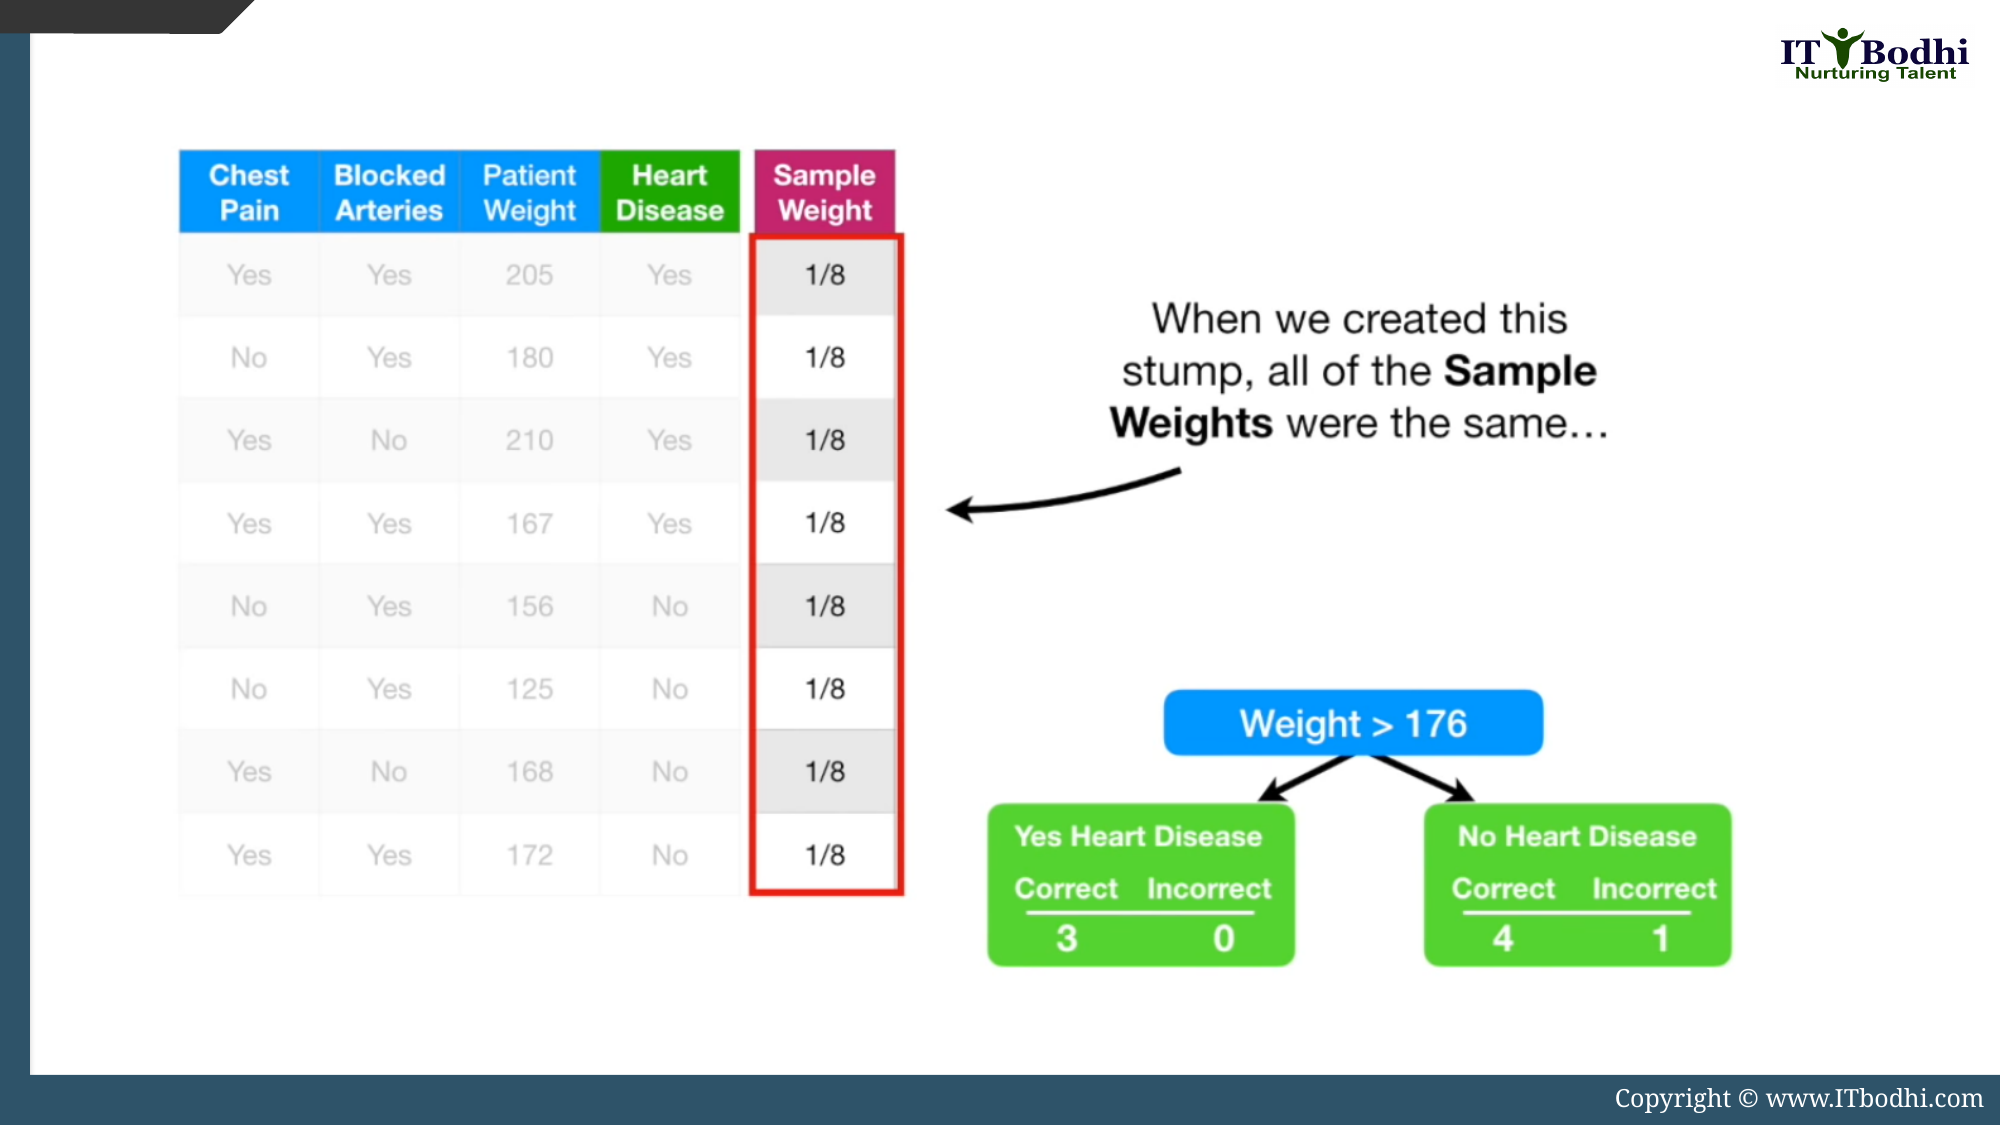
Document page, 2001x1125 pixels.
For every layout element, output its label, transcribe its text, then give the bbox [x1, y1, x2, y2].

picture [1774, 24, 1976, 88]
picture [128, 99, 1776, 987]
text_box Copyright © www.ITbodhi.com [24, 1074, 2000, 1125]
